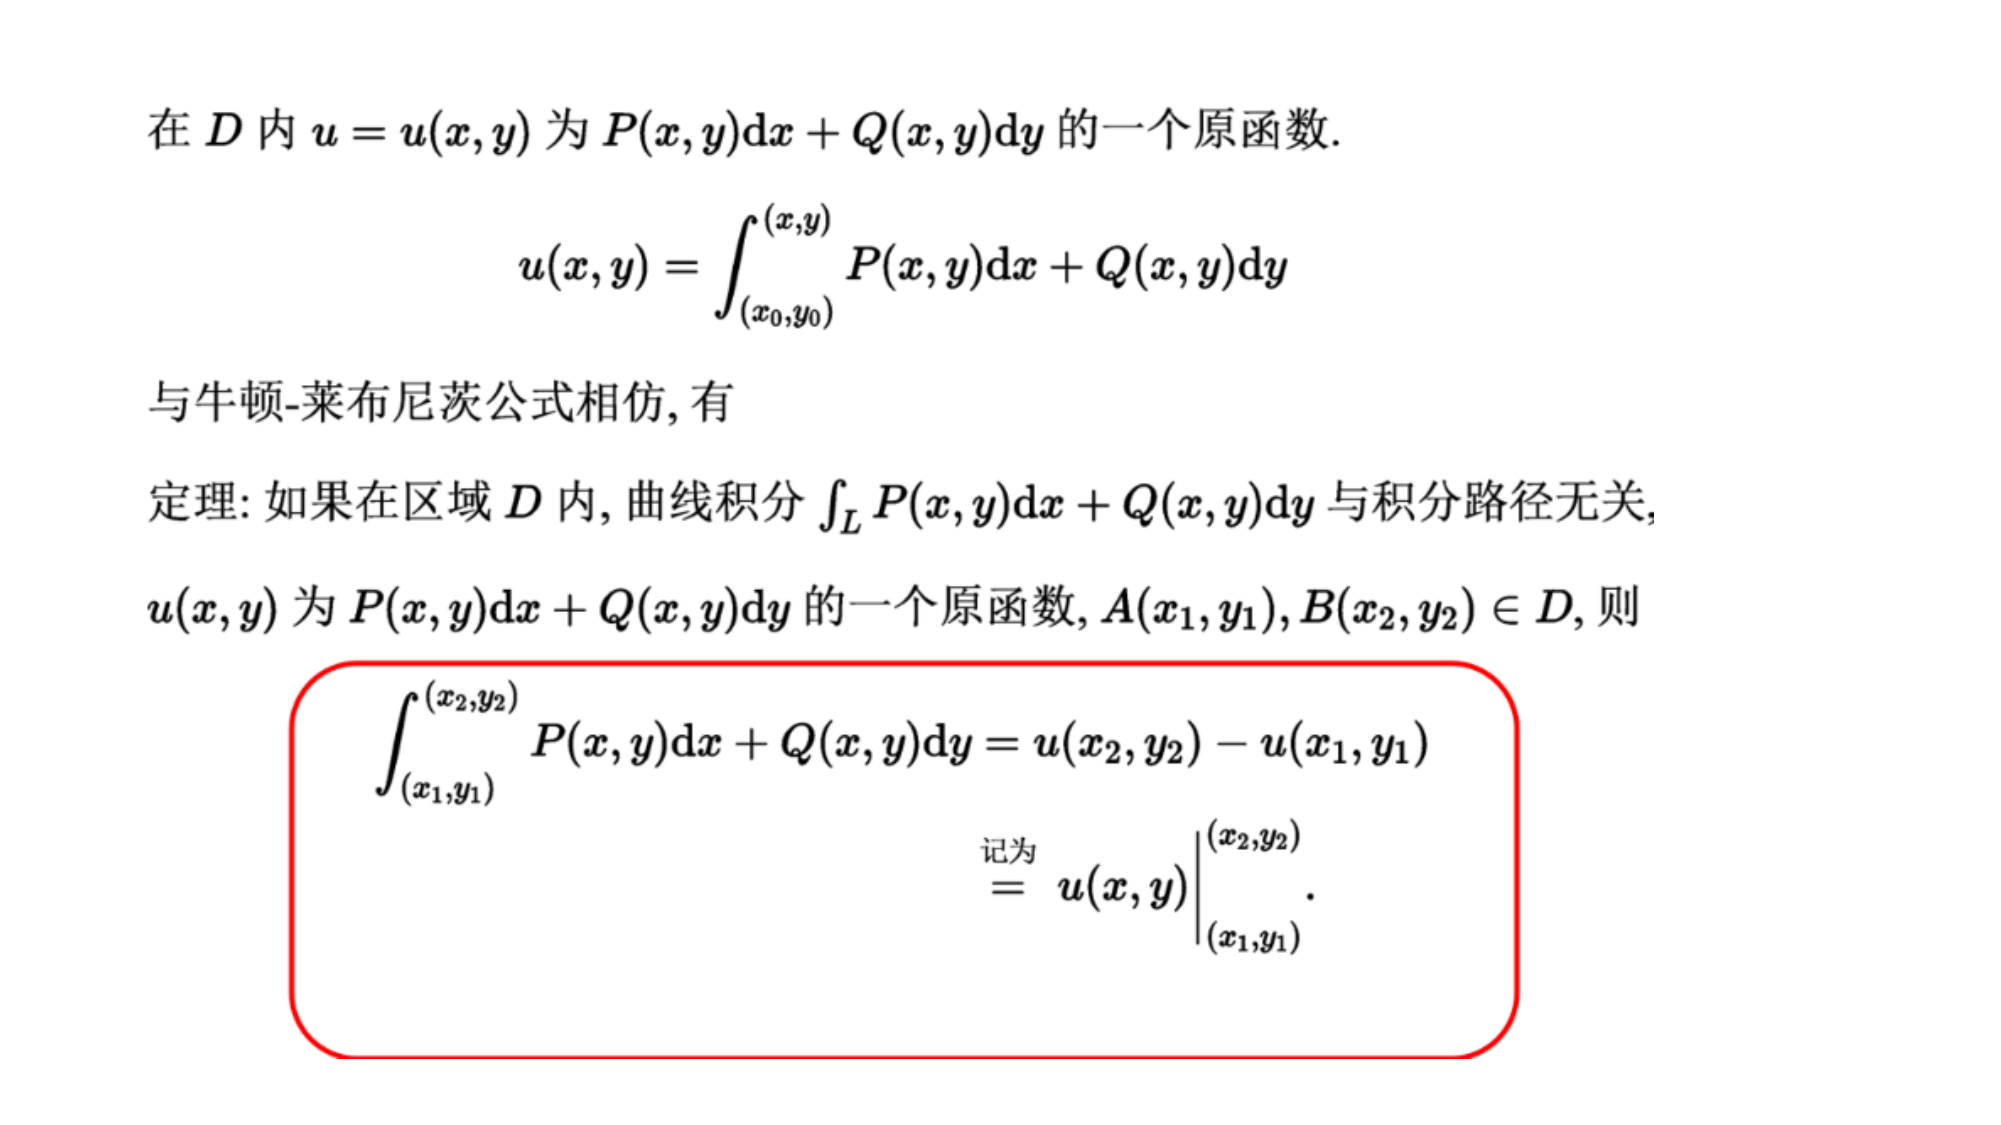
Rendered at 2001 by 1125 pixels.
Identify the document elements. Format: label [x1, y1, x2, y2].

list [114, 62, 1654, 1059]
